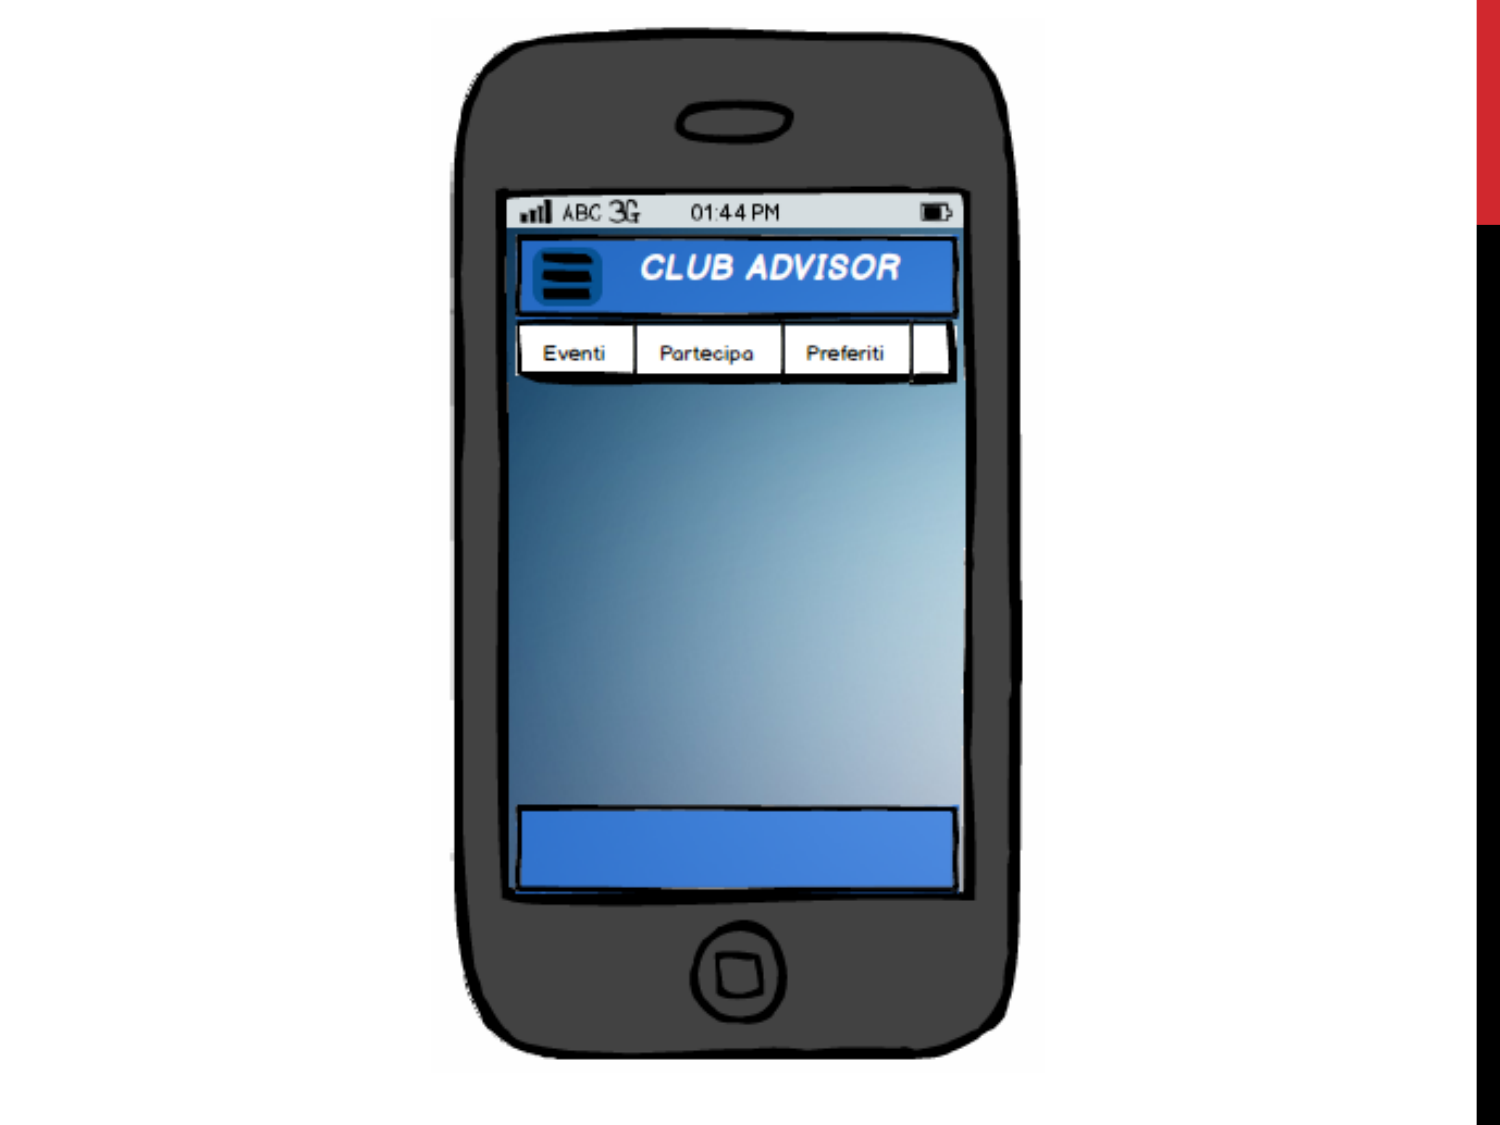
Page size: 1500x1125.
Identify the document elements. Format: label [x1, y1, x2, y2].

picture [430, 0, 1093, 1123]
